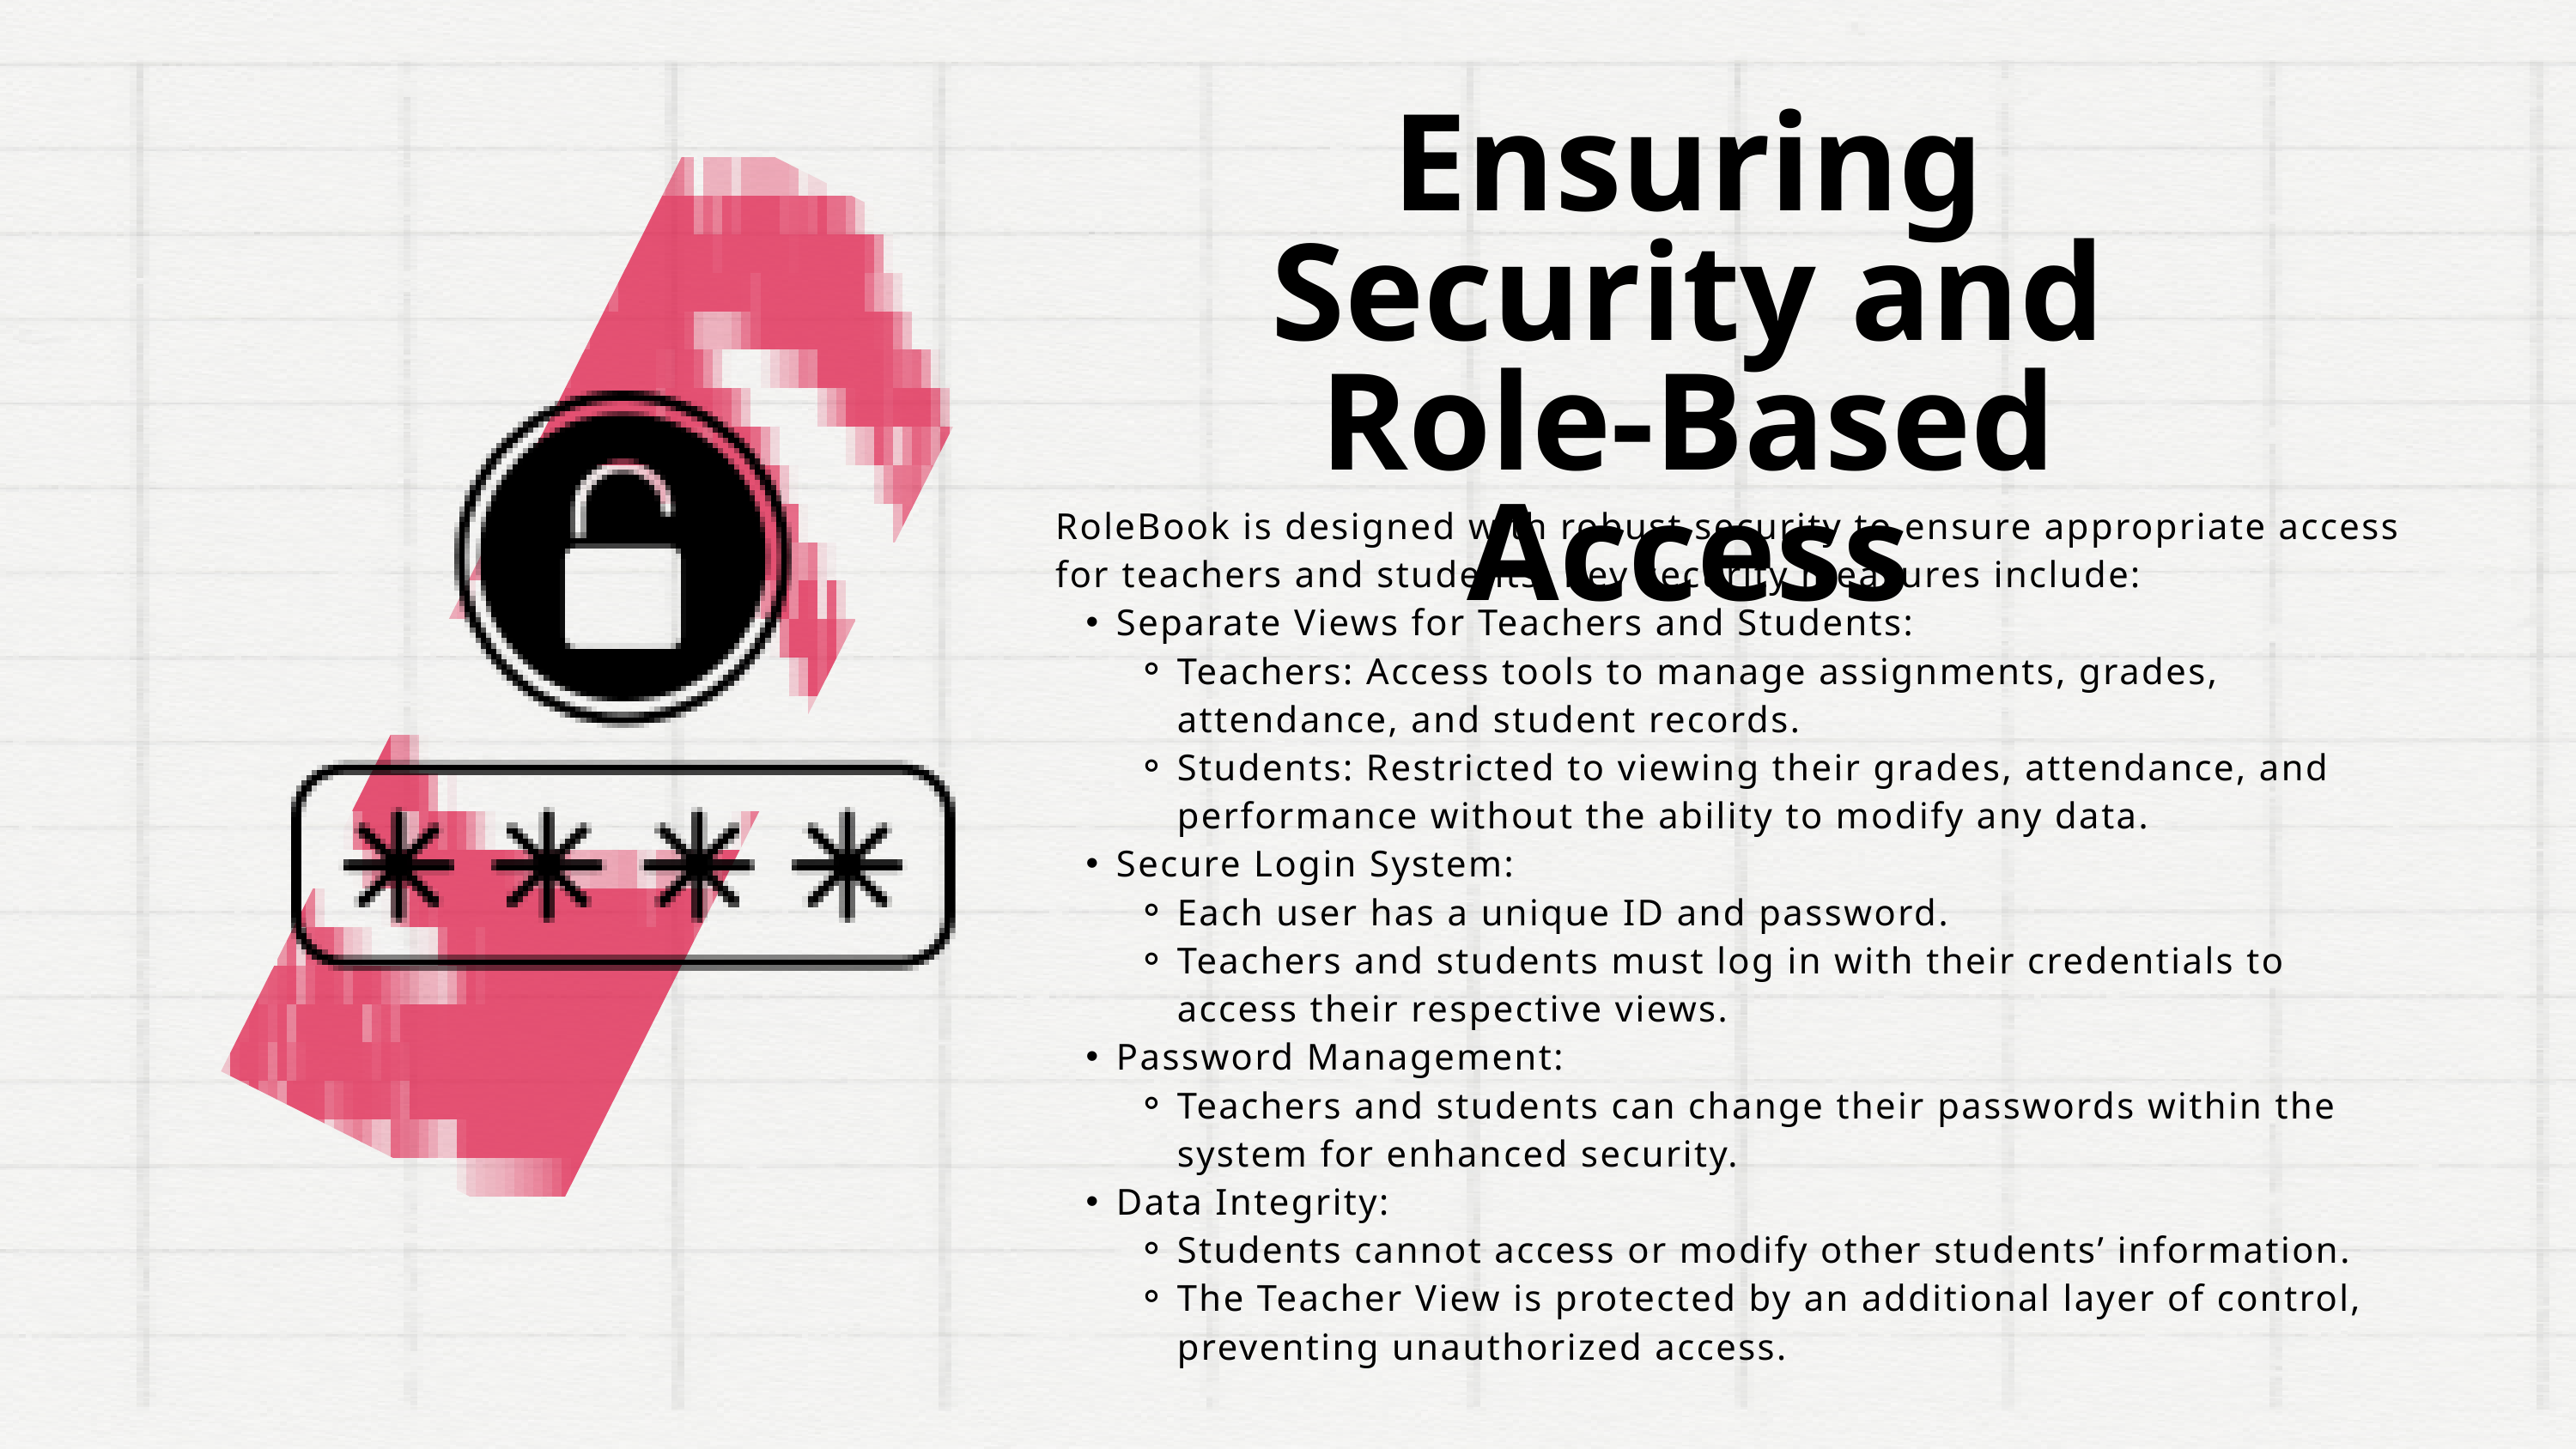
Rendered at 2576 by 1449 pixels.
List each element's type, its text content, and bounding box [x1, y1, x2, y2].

text_box [291, 391, 956, 971]
text_box RoleBook is designed with robust security to ensure appropriate access for teachers and students. Key security measures include: Separate Views for Teachers and Students: Teachers: Access tools to manage assignments, grades, attendance, and student records. Students: Restricted to viewing their grades, attendance, and performance without the ability to modify any data. Secure Login System: Each user has a unique ID and password. Teachers and students must log in with their credentials to access their respective views. Password Management: Teachers and students can change their passwords within the system for enhanced security. Data Integrity: Students cannot access or modify other students’ information. The Teacher View is protected by an additional layer of control, preventing unauthorized access. [1055, 498, 2404, 1416]
text_box [0, 0, 2576, 1449]
text_box [563, 119, 1026, 422]
text_box Ensuring Security and Role-Based Access [1102, 106, 2275, 498]
text_box [221, 931, 679, 1235]
